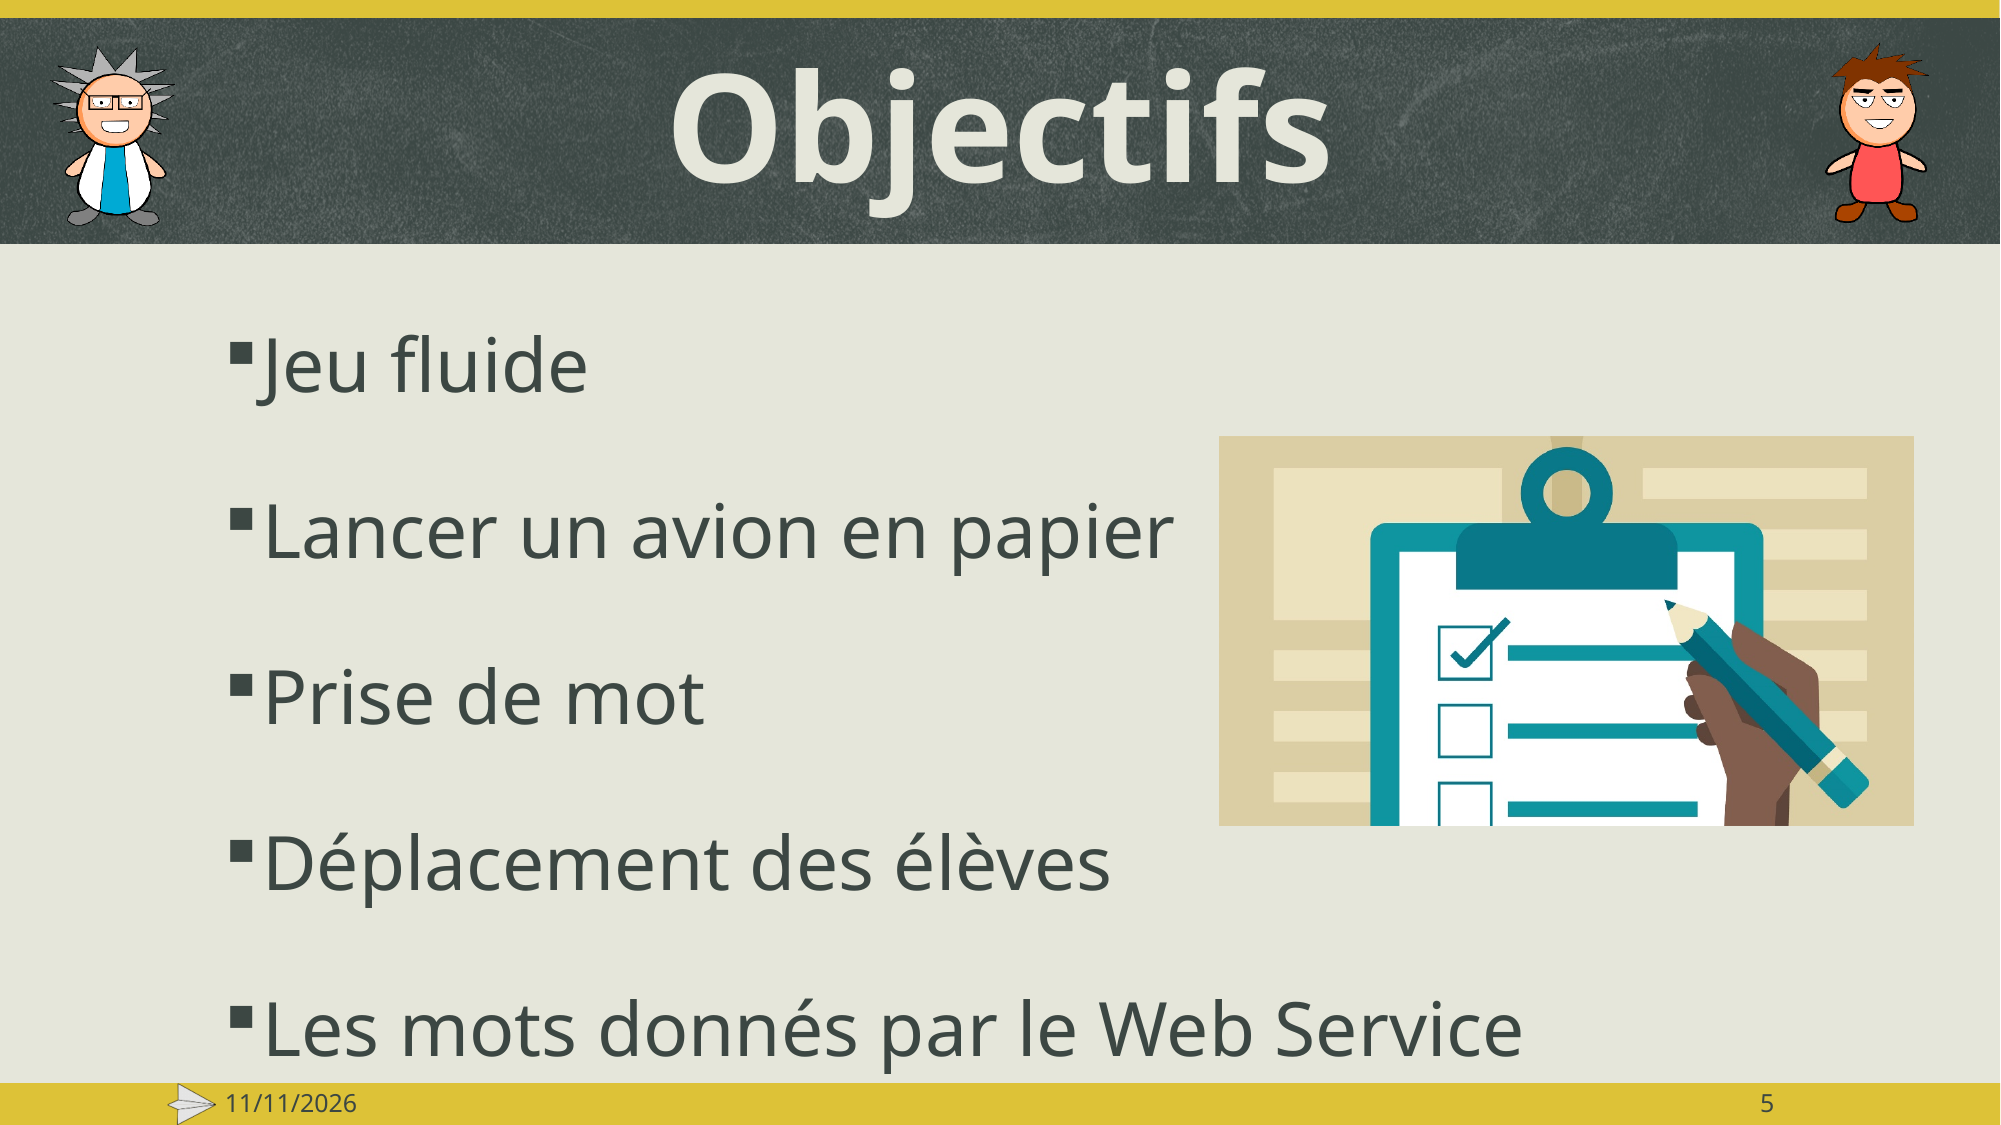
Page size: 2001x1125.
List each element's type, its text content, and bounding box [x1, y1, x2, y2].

picture [1219, 435, 1914, 826]
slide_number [209, 1074, 534, 1125]
picture [168, 1080, 216, 1125]
list Jeu fluide Lancer un avion en papier Prise de mot Déplacement des élèves Les mots donnés par le Web Service [209, 264, 1790, 919]
slide_number 5 [1466, 1074, 1790, 1125]
picture [0, 18, 2000, 244]
title Objectifs [210, 19, 1790, 244]
